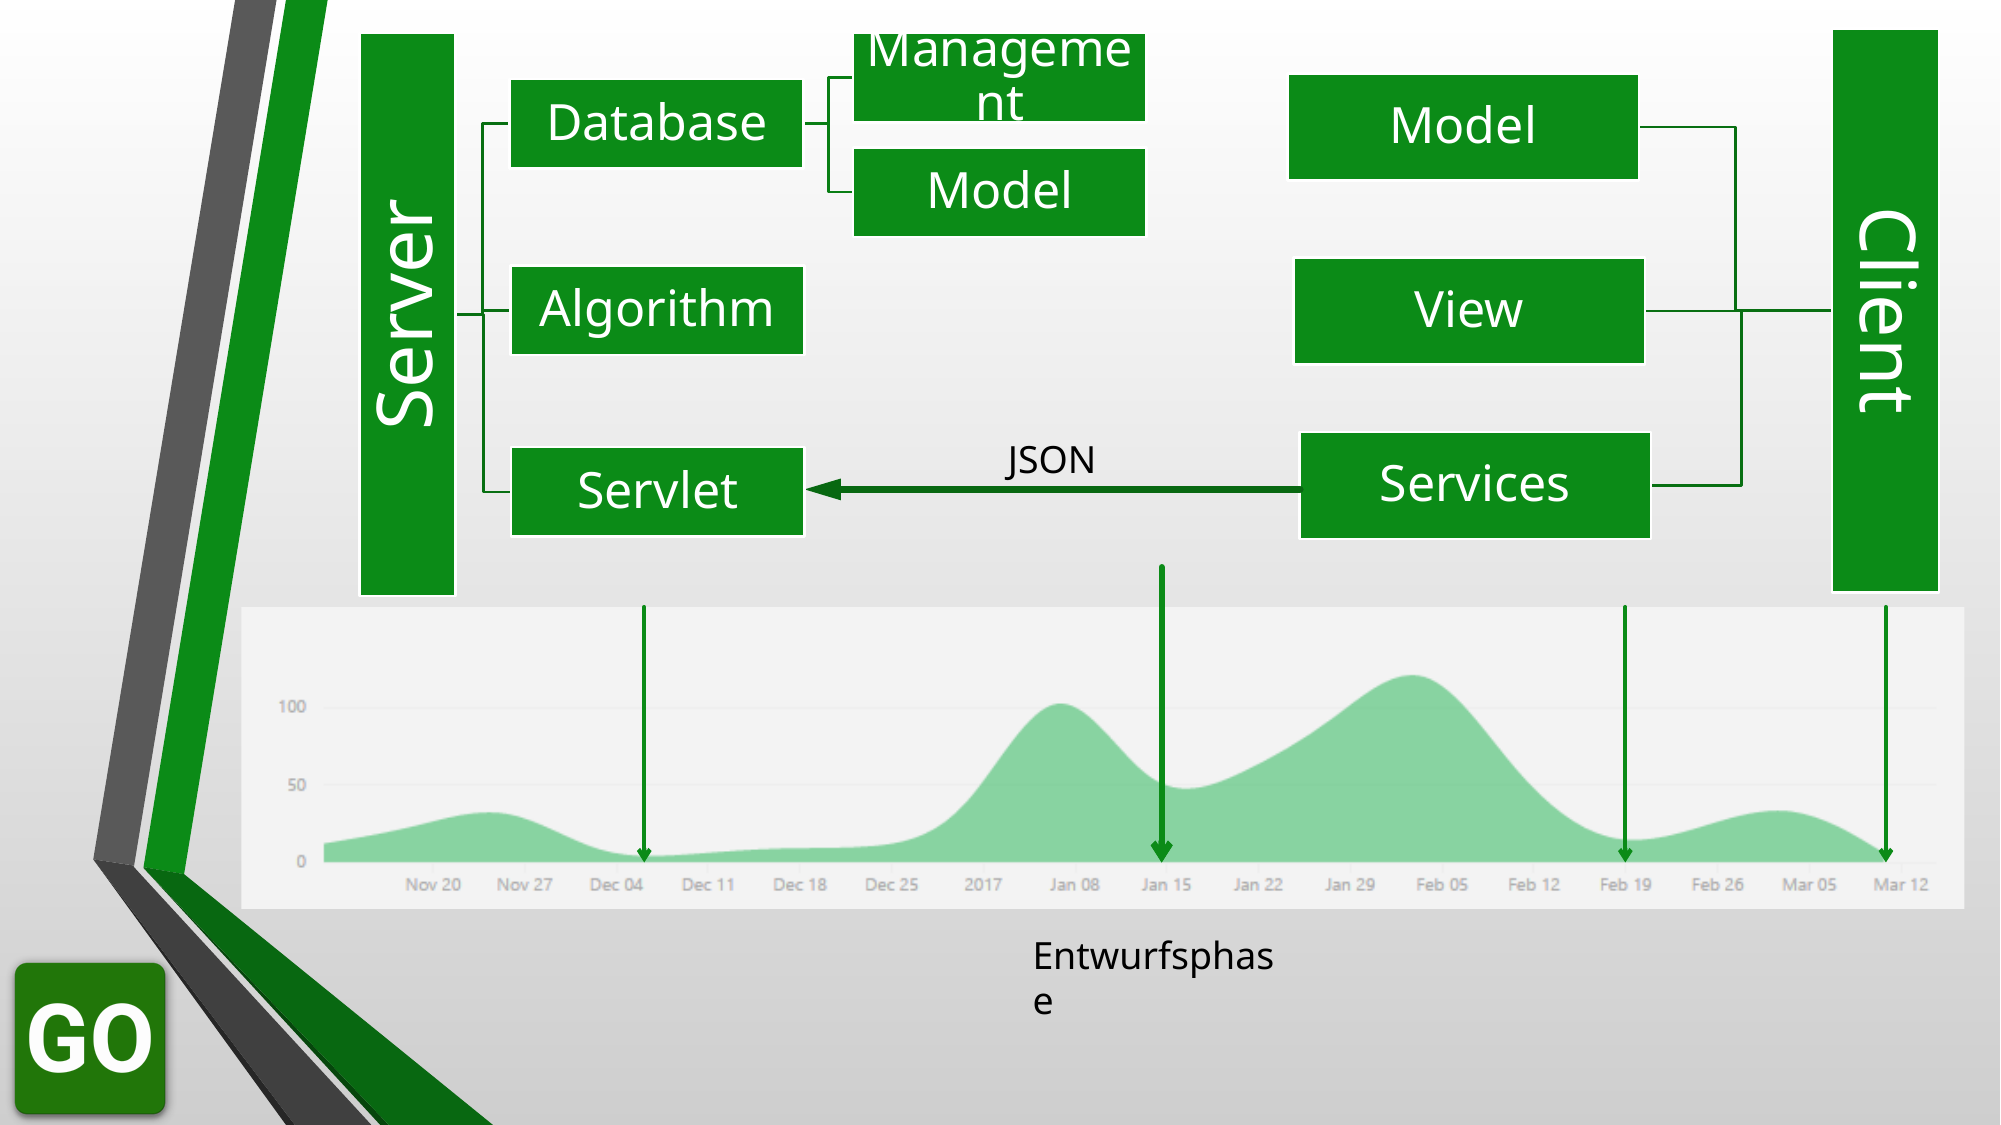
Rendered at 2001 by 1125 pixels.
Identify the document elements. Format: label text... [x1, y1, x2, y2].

text_box Entwurfsphase [1017, 924, 1306, 1029]
picture [241, 606, 1965, 909]
picture [0, 943, 184, 1125]
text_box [1161, 28, 1940, 593]
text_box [359, 32, 1162, 608]
